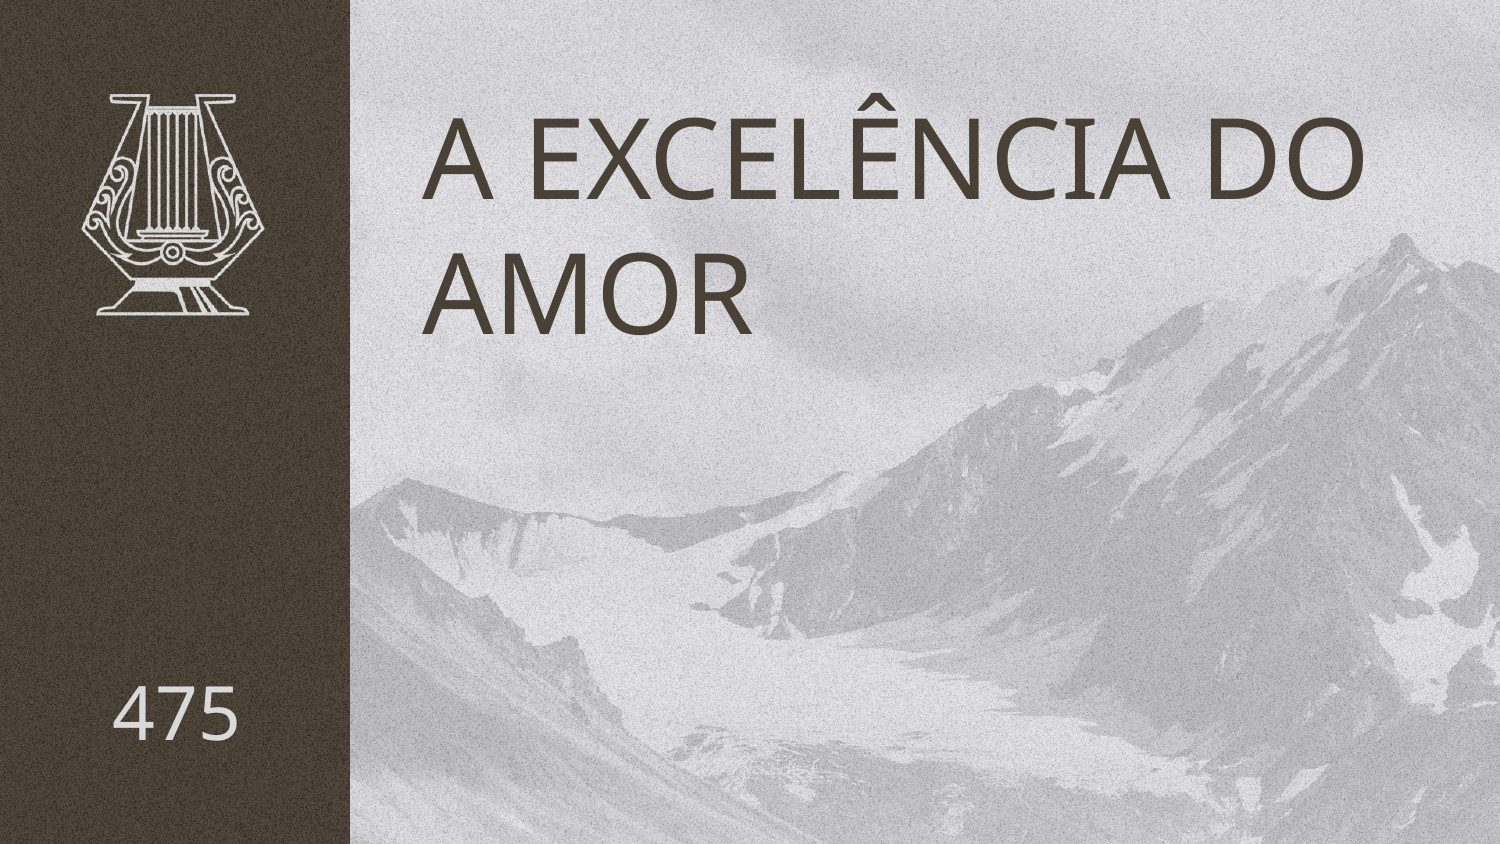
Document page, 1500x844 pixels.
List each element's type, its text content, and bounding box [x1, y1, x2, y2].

title A EXCELÊNCIA DO AMOR [407, 79, 1447, 777]
picture [0, 0, 1500, 844]
list 475 [76, 658, 278, 765]
